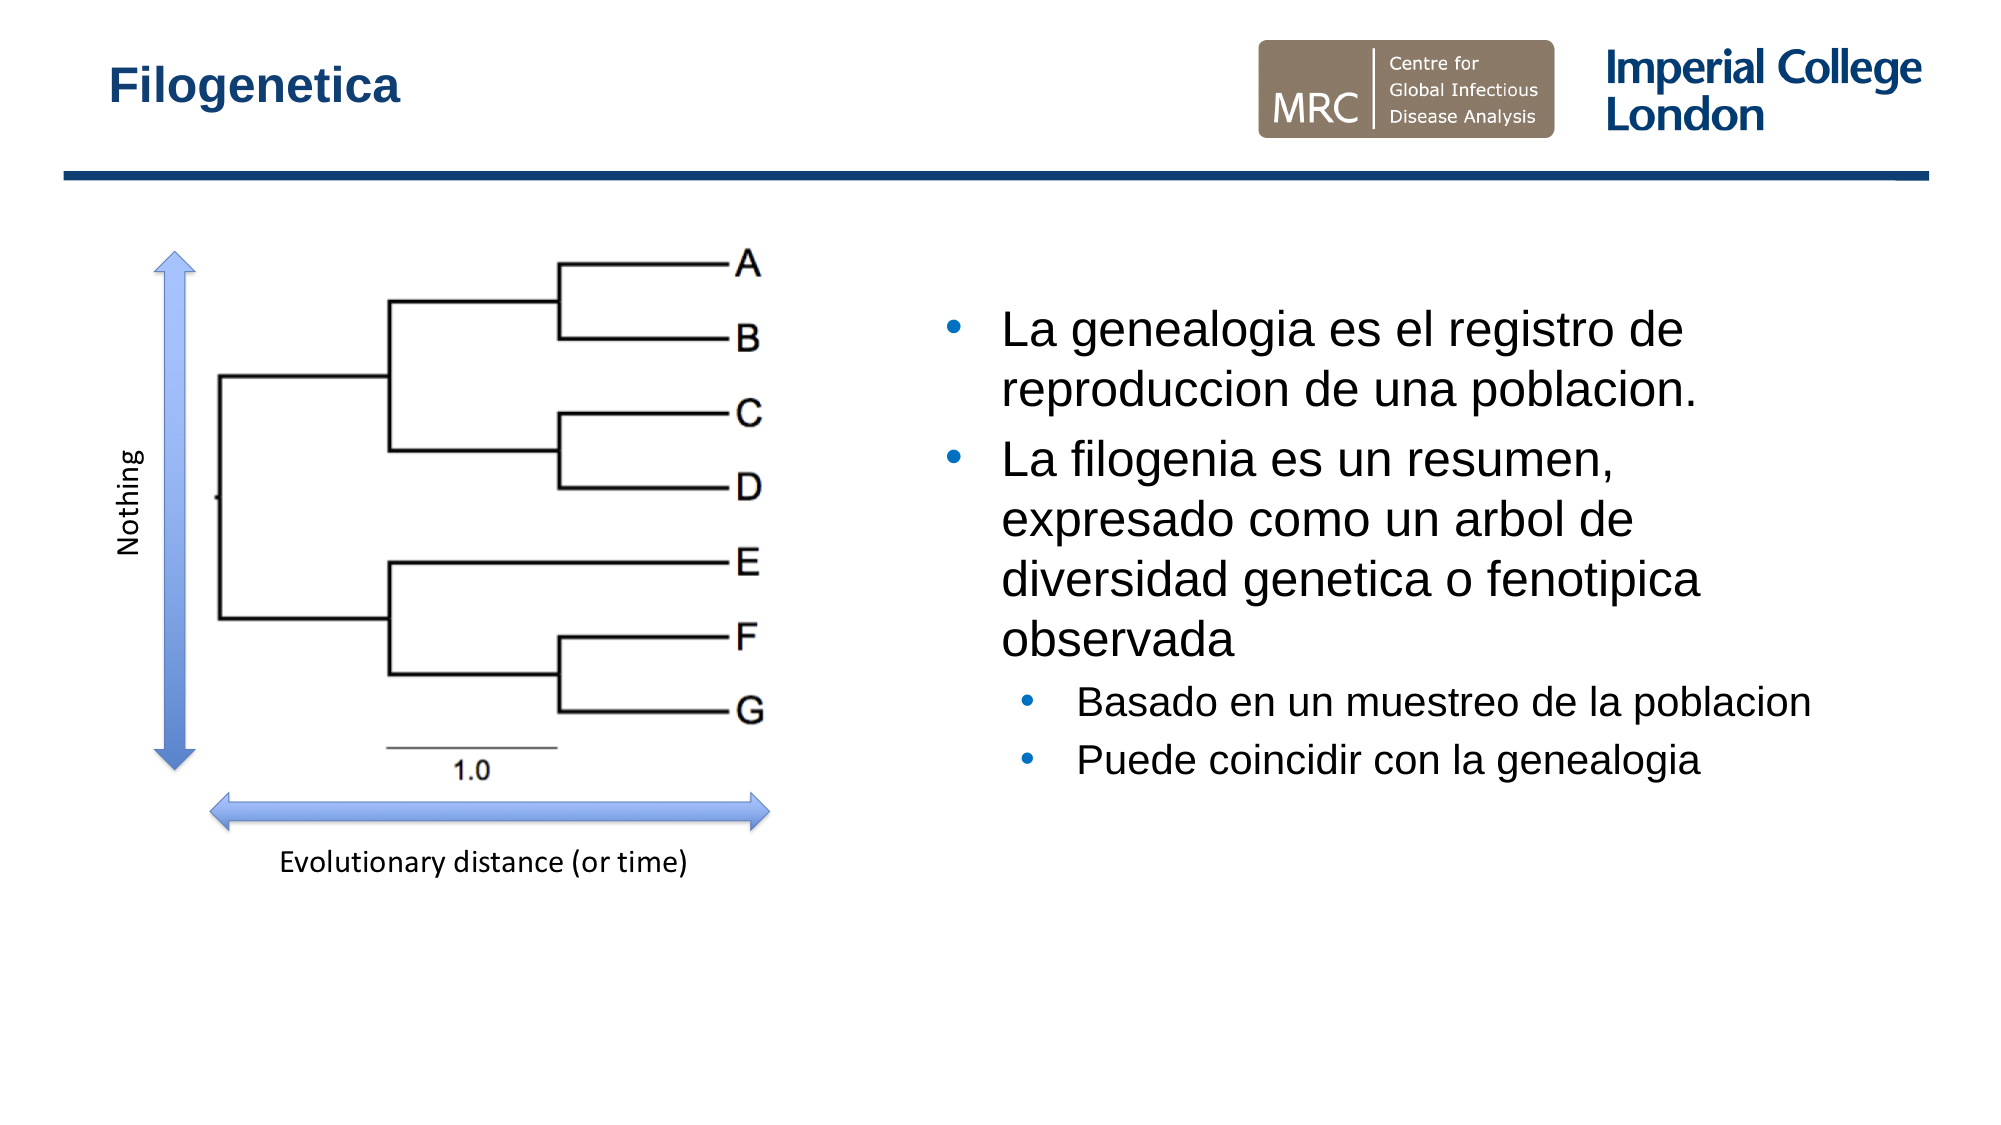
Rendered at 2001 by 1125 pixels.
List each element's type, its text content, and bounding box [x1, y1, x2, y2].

picture [1894, 36, 1930, 141]
picture [93, 216, 792, 909]
title Filogenetica [93, 23, 1894, 143]
list La genealogia es el registro de reproduccion de una poblacion. La filogenia es un resumen, expresado como un arbol de diversidad genetica o fenotipica observada Basado en un muestreo de la poblacion Puede coincidir con la genealogia [930, 289, 1843, 847]
